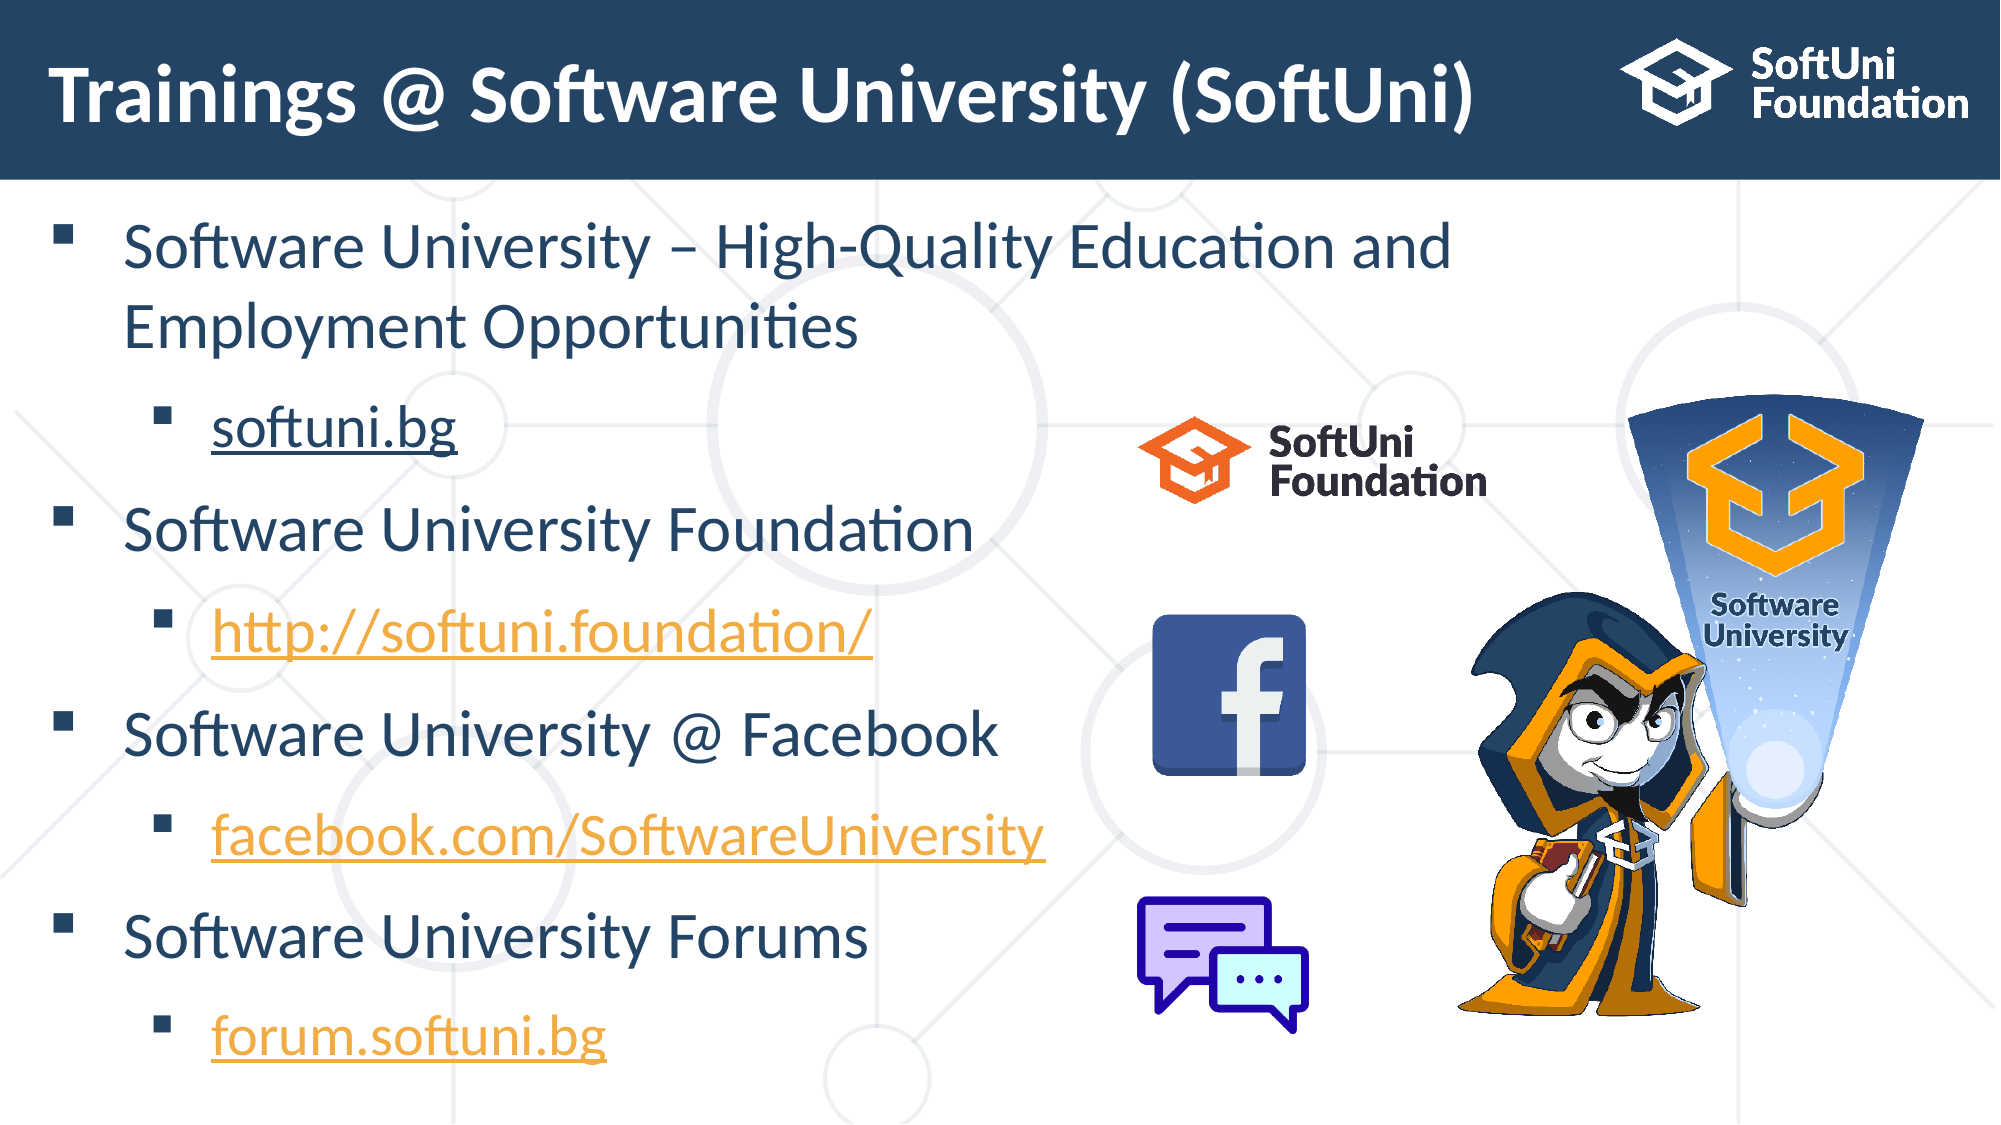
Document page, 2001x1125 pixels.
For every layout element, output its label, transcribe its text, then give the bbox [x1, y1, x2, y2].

picture [1137, 878, 1309, 1051]
title Trainings @ Software University (SoftUni) [31, 16, 1591, 162]
picture [1619, 38, 1968, 126]
picture [1137, 599, 1322, 784]
picture [1137, 337, 1967, 1074]
list Software University – High-Quality Education and Employment Opportunities softuni.bg Software University Foundation http://softuni.foundation/ Software University @ Facebook facebook.com/SoftwareUniversity Software University Forums forum.softuni.bg [31, 196, 1970, 1050]
